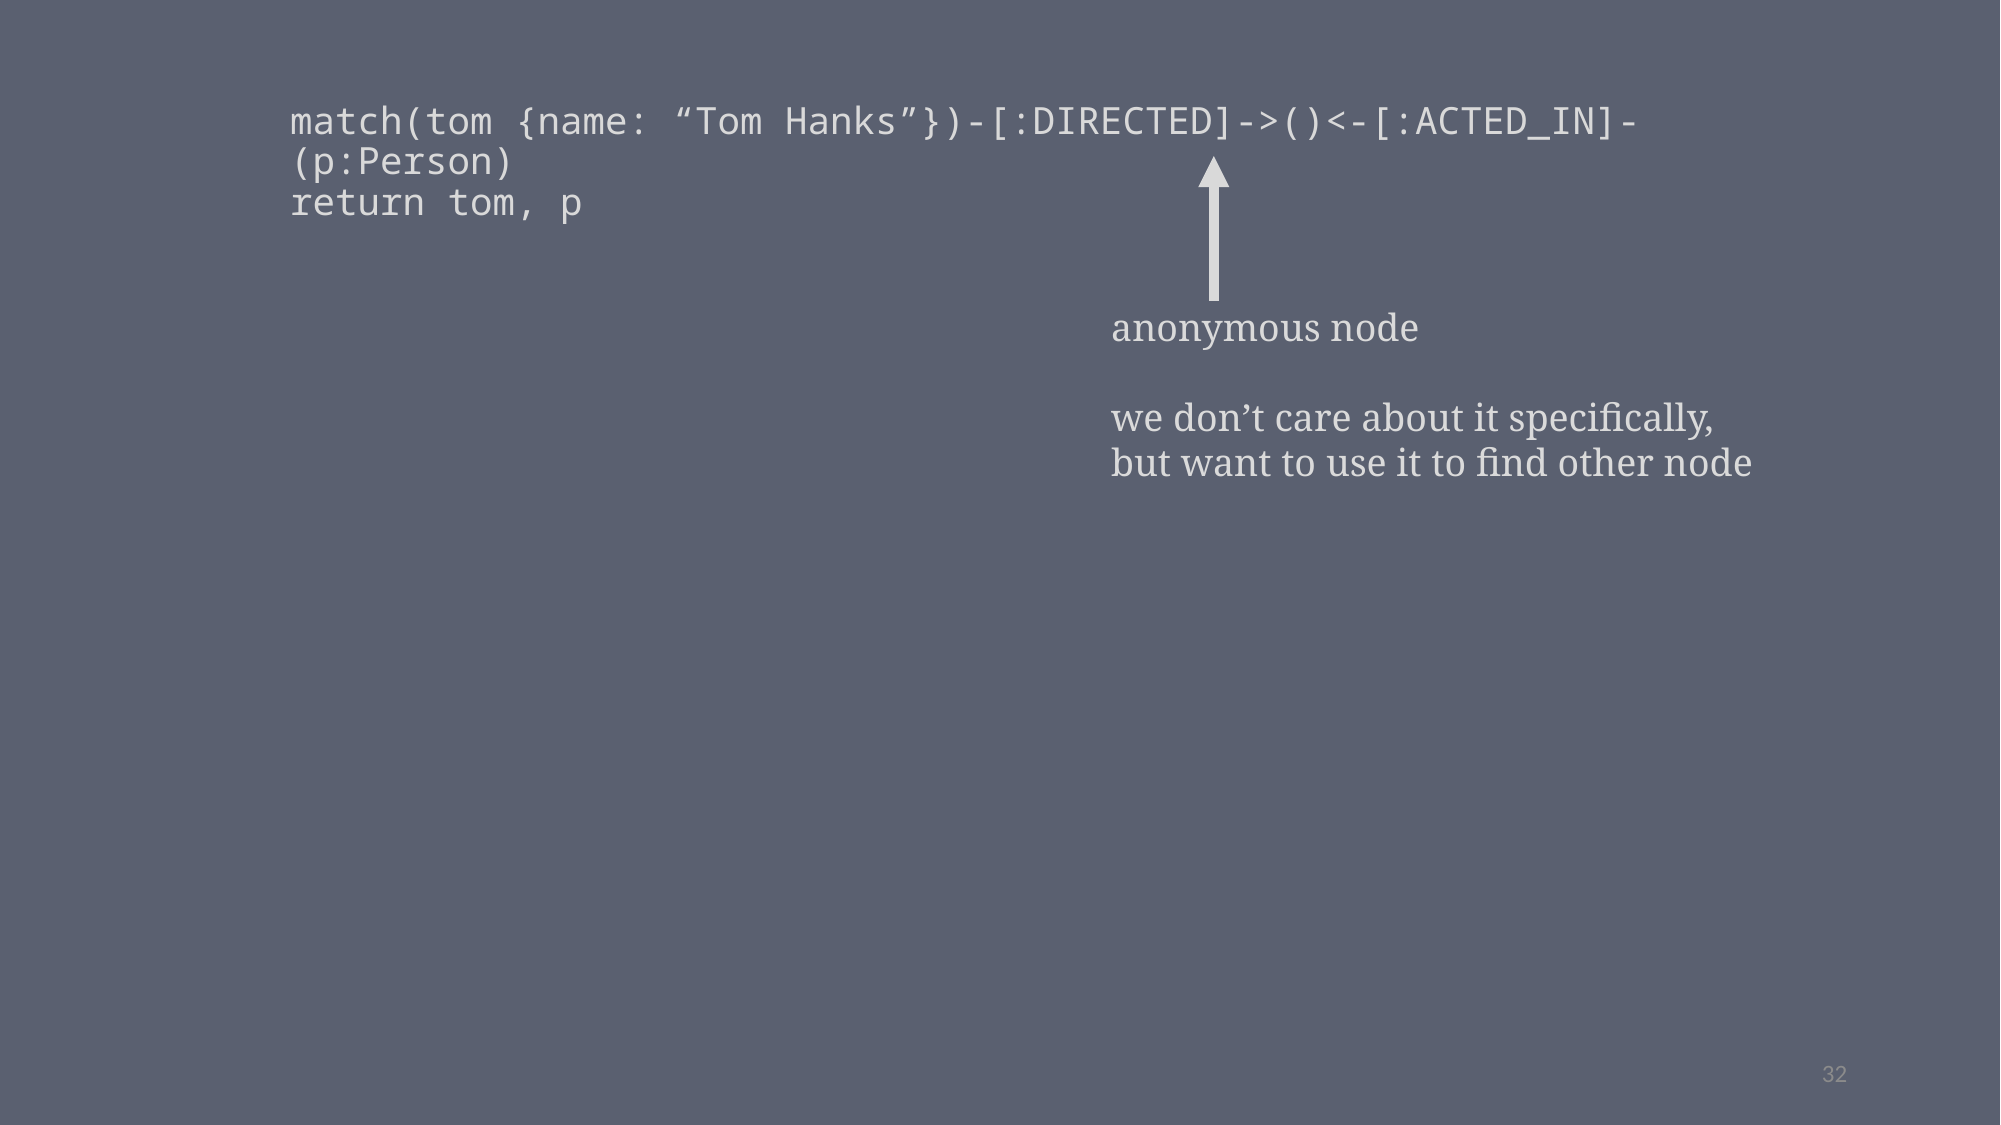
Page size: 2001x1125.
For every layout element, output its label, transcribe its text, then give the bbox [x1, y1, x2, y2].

title match(tom {name: “Tom Hanks”})-[:DIRECTED]->()<-[:ACTED_IN]-(p:Person) return tom, p [275, 75, 1675, 250]
slide_number 32 [1412, 1042, 1863, 1103]
text_box anonymous node we don’t care about it specifically, but want to use it to find other node [1096, 296, 1769, 491]
